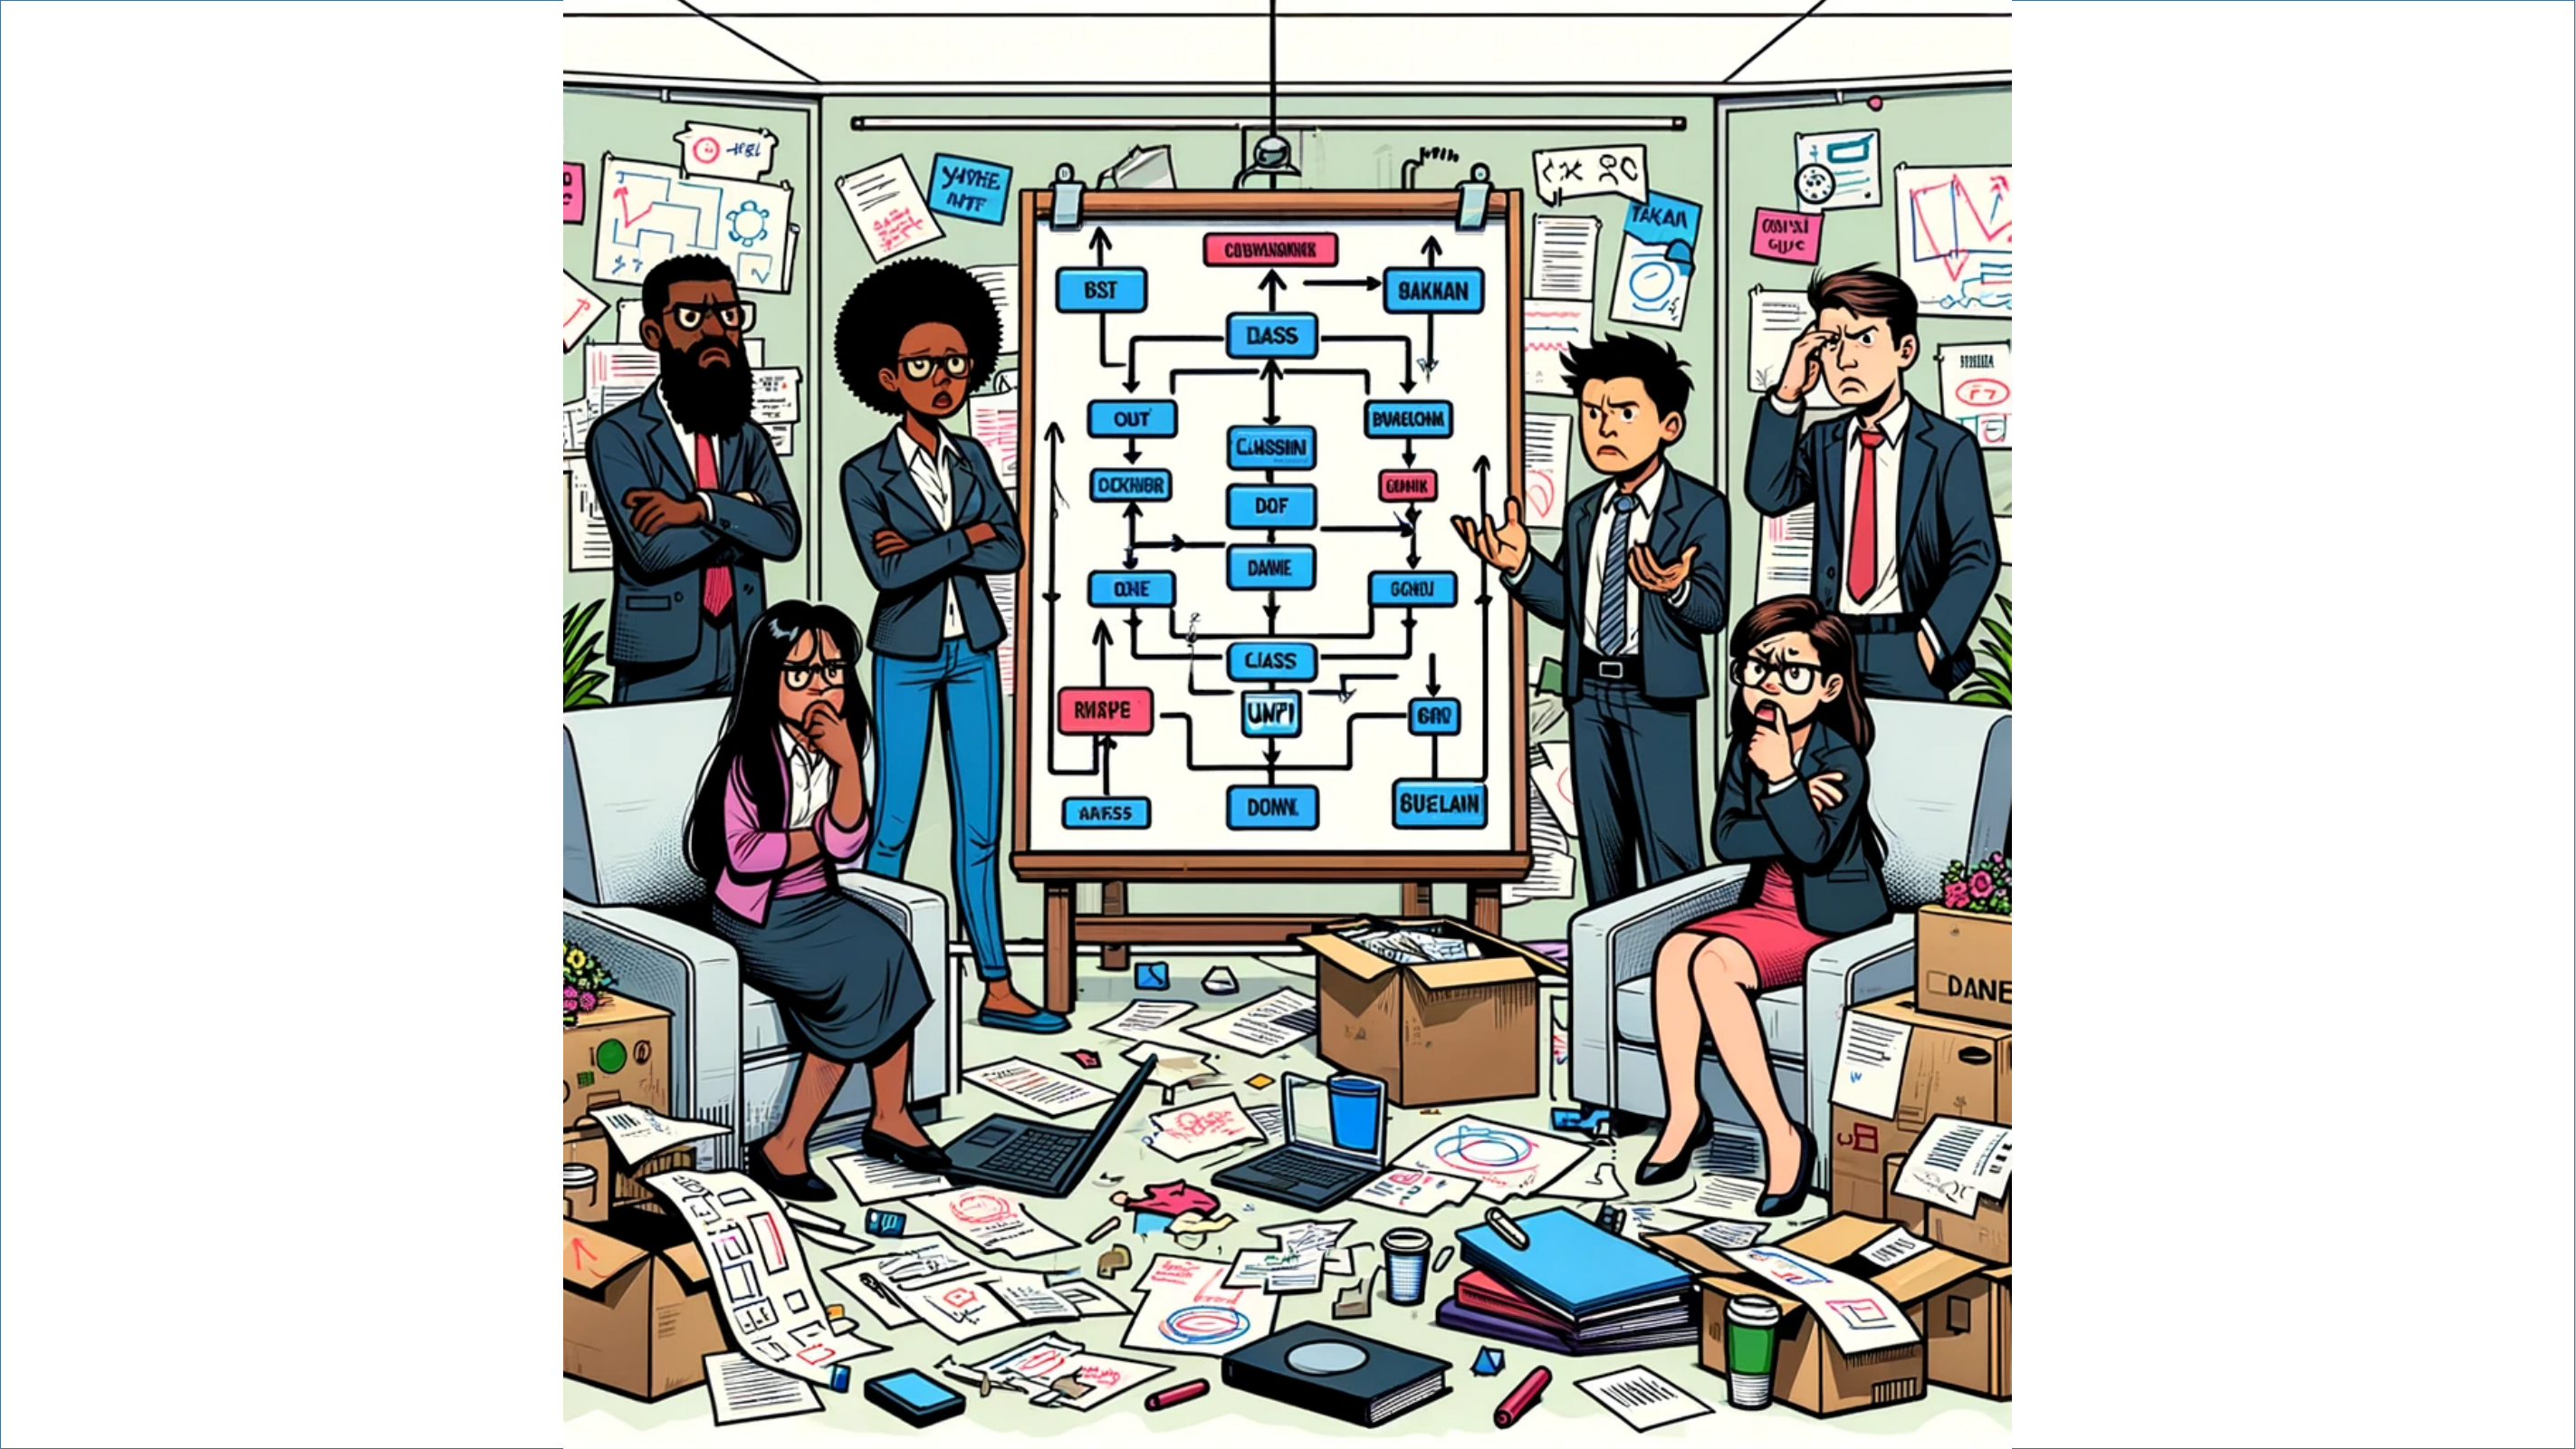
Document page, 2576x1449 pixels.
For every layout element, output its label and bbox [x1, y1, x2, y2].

picture [562, 0, 2013, 1449]
